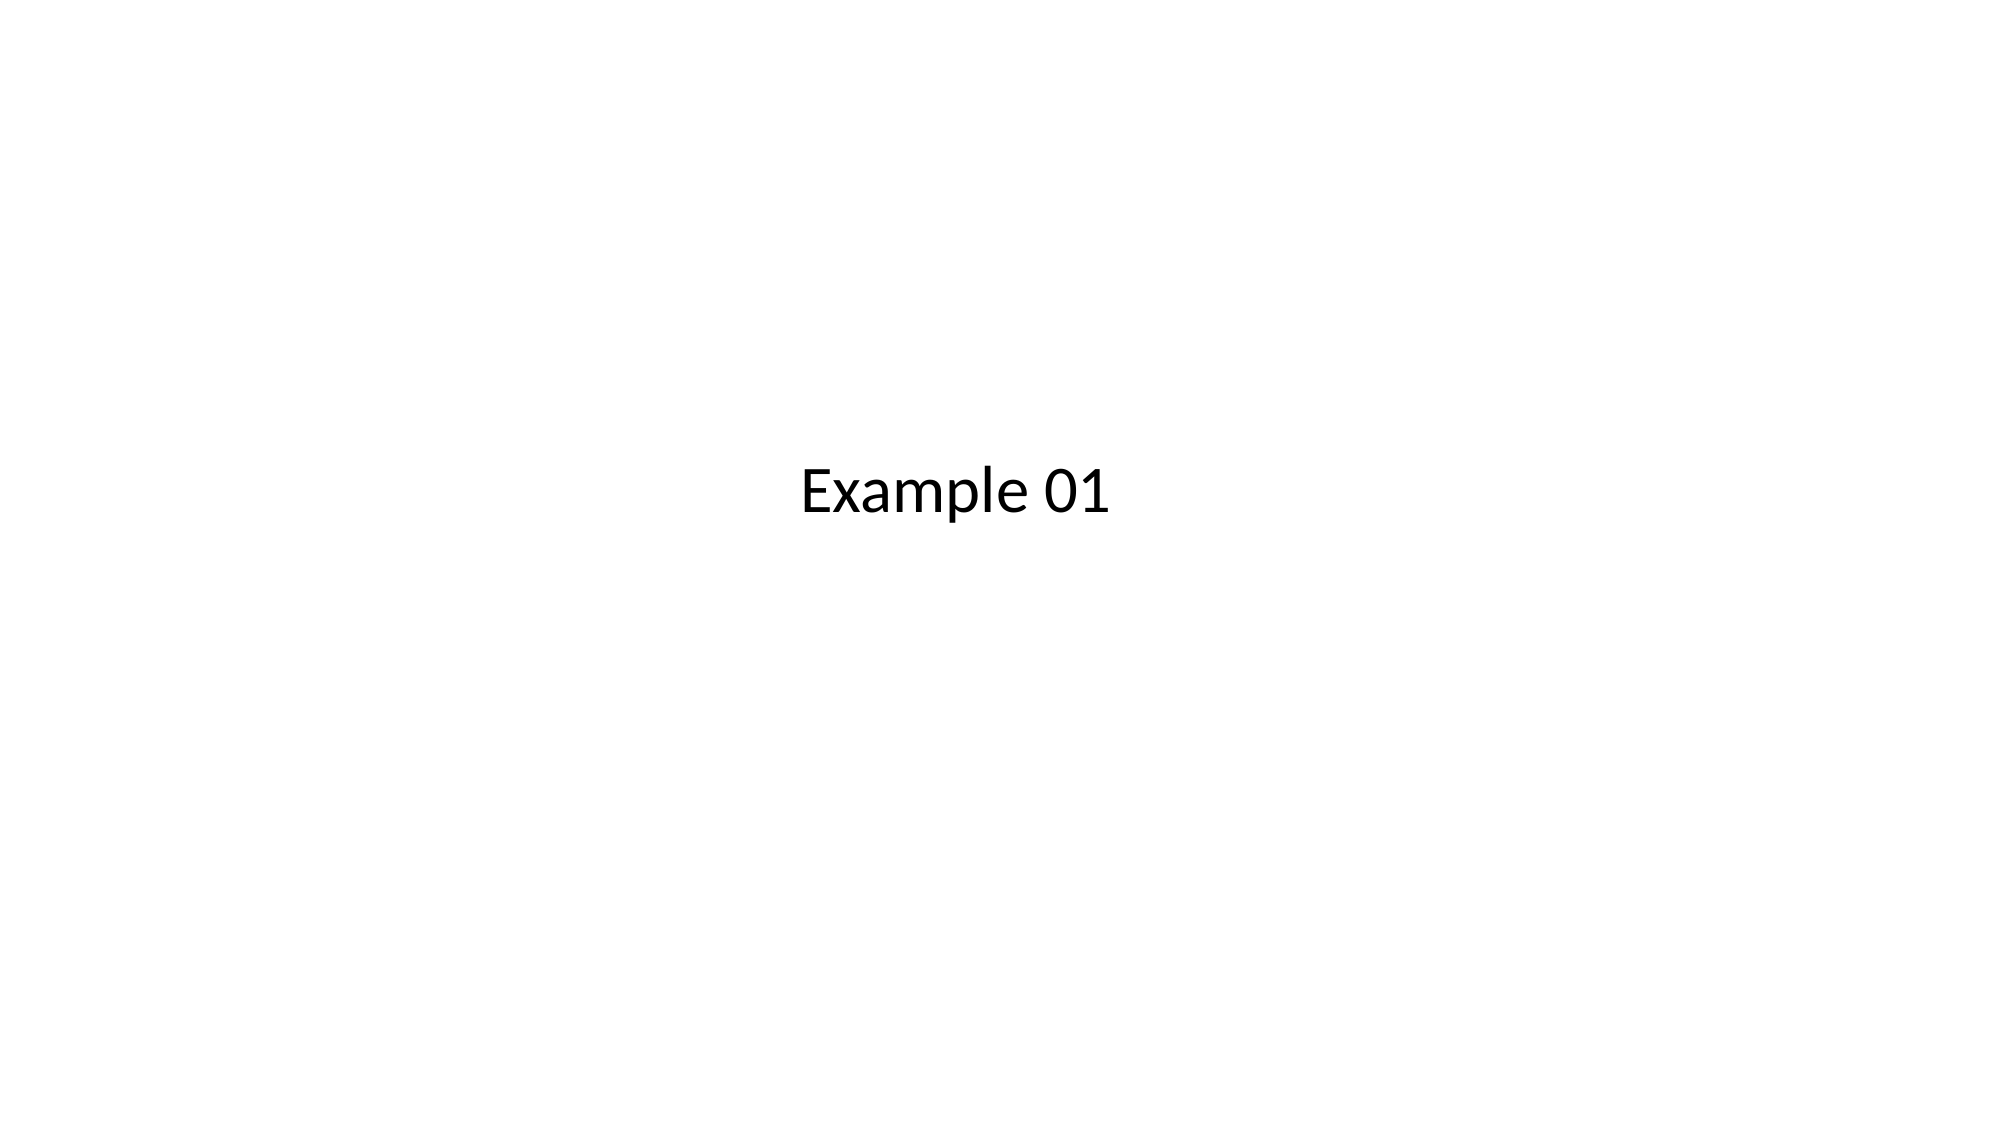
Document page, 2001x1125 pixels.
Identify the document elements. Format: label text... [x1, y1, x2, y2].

text_box Example 01 [785, 438, 1127, 534]
